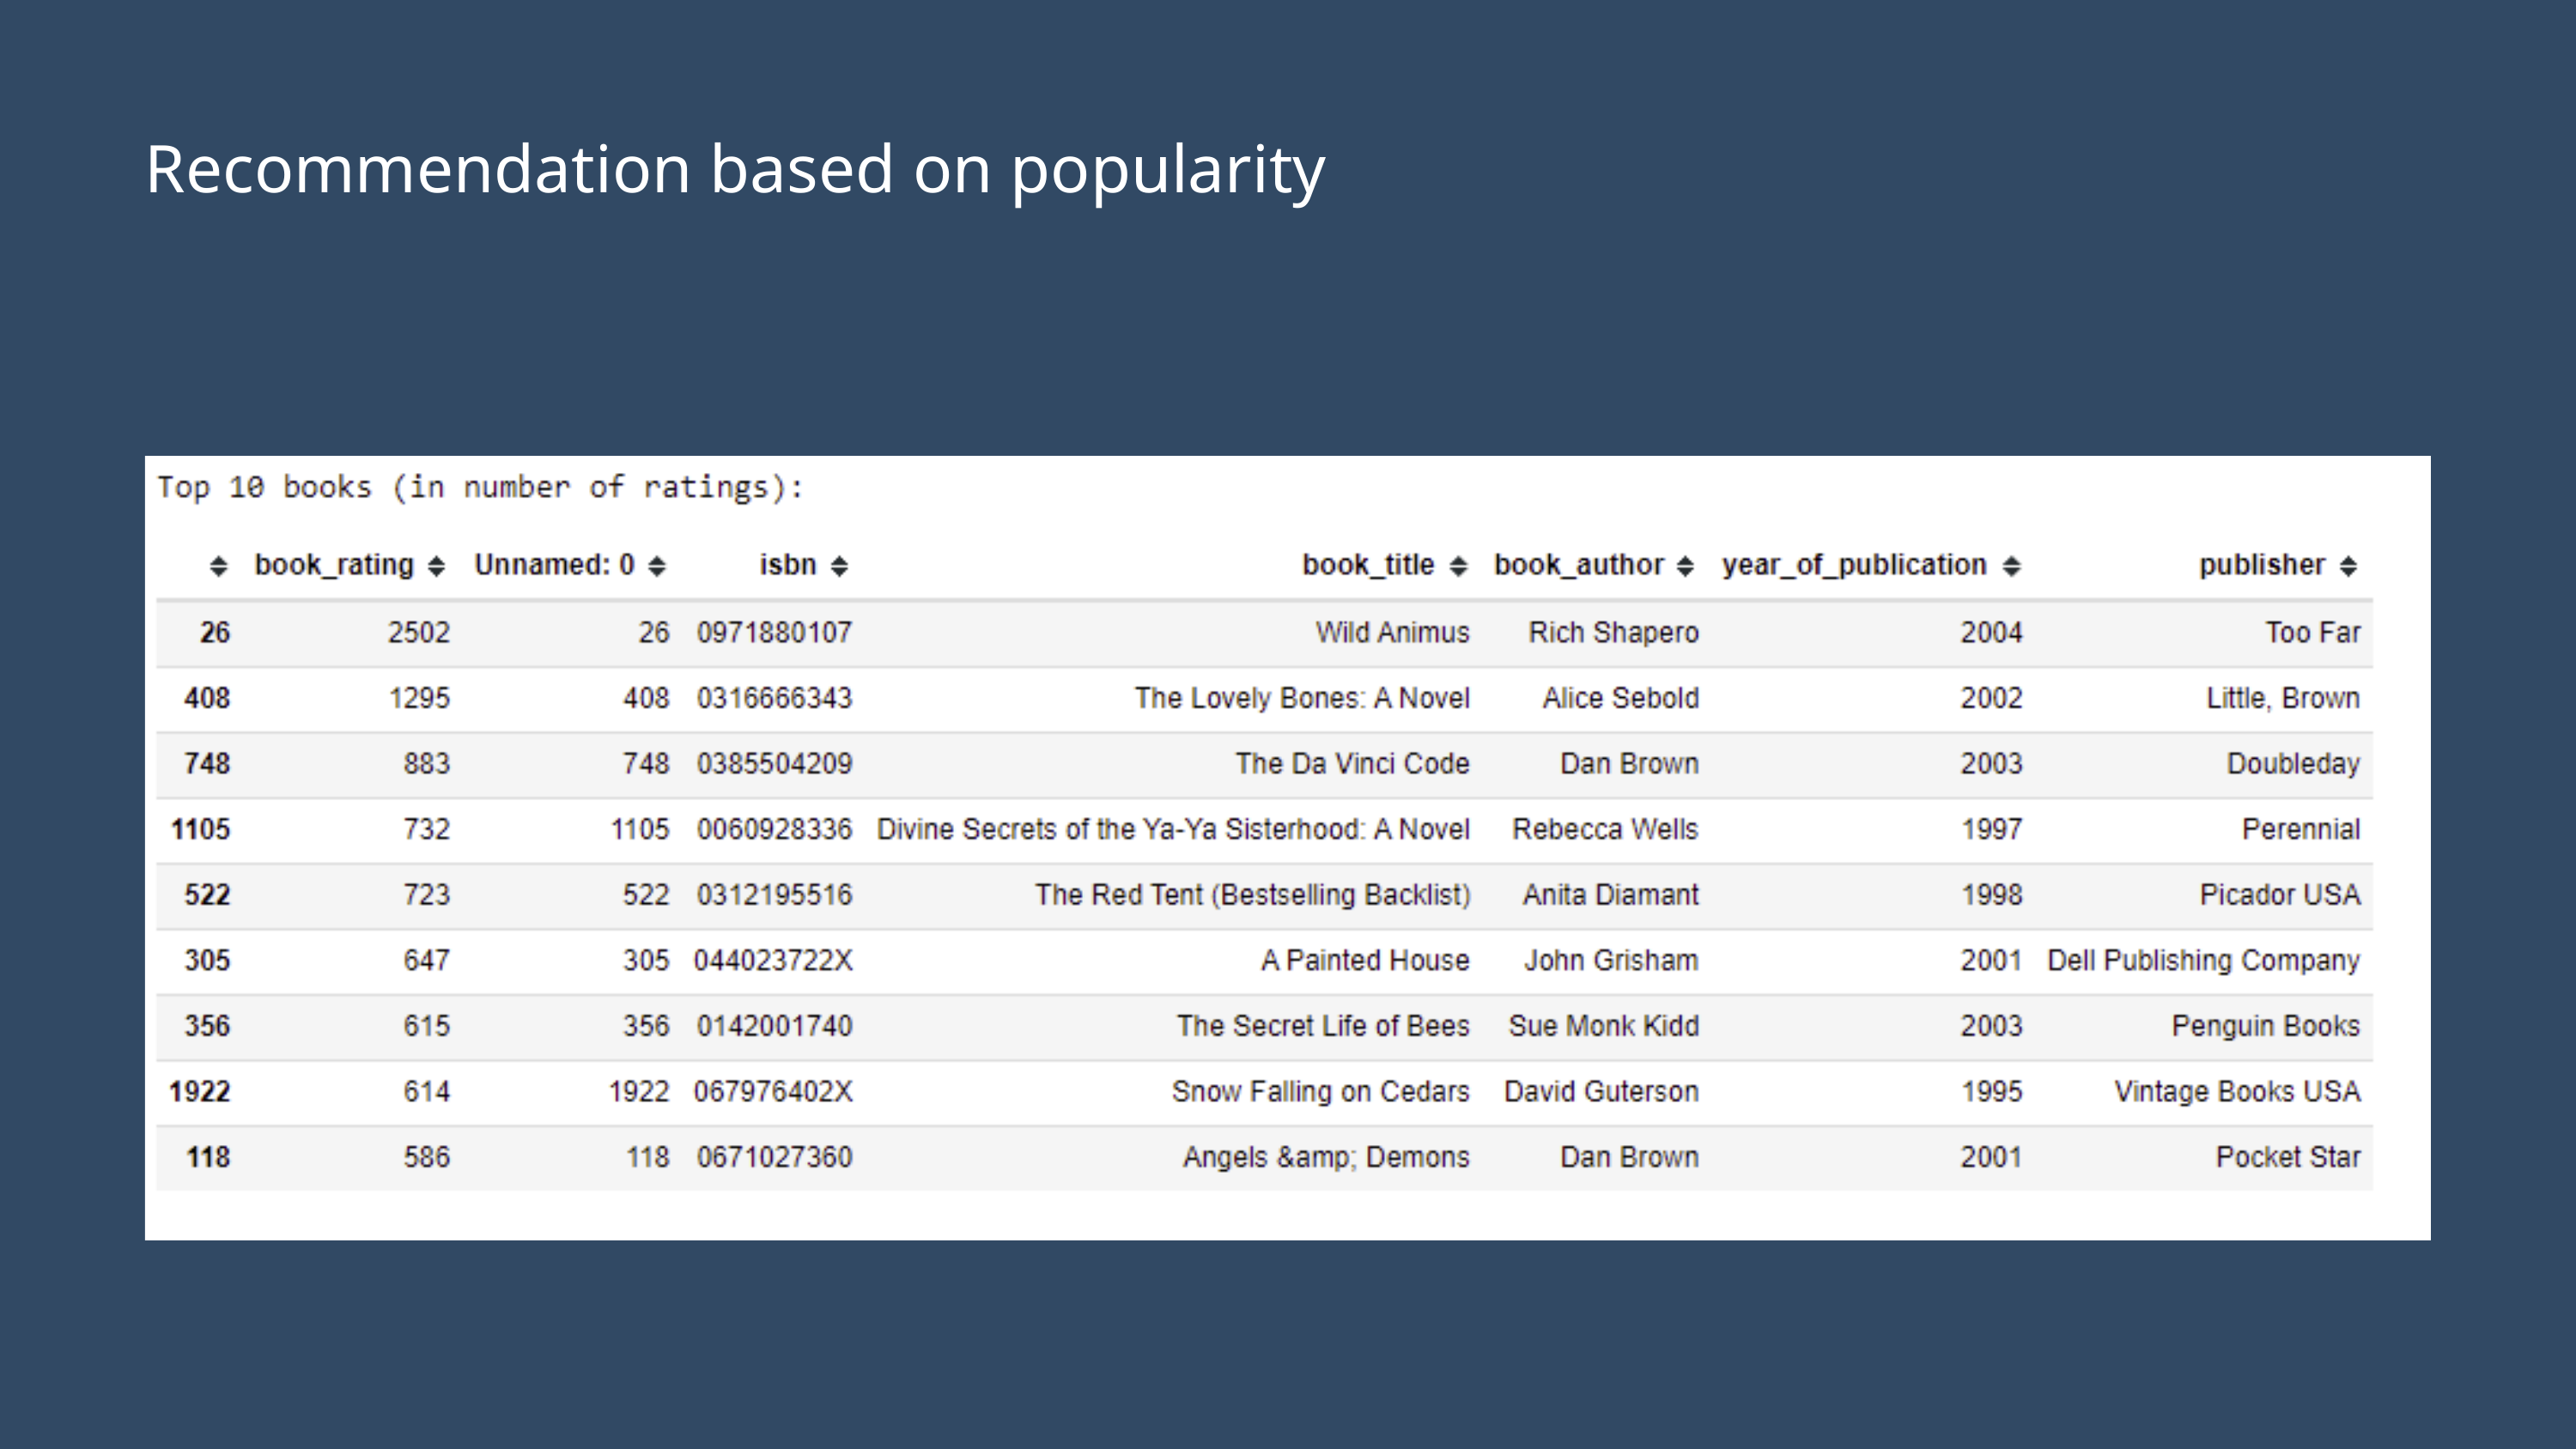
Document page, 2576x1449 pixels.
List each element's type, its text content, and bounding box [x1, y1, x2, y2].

text_box Recommendation based on popularity [144, 127, 2113, 285]
picture [144, 456, 2432, 1241]
